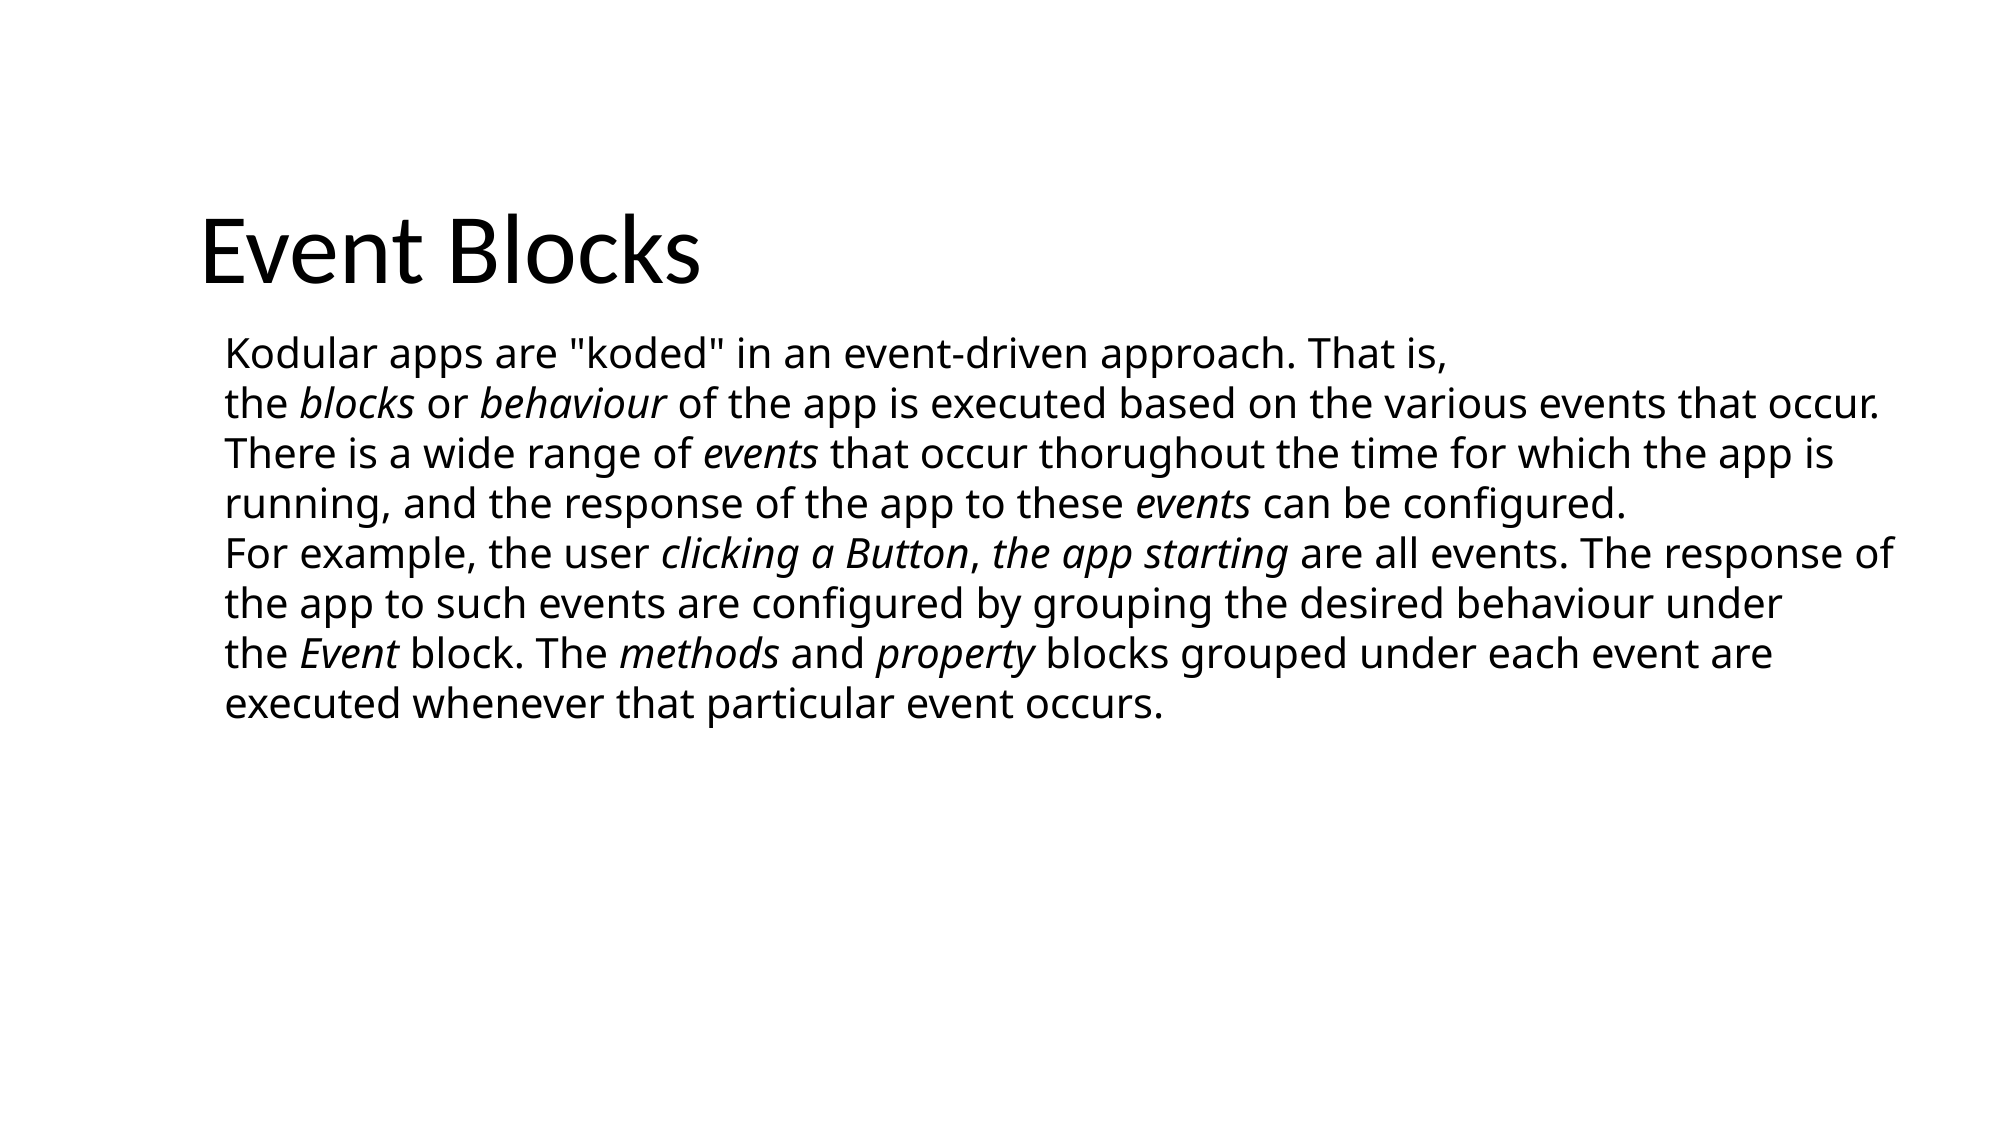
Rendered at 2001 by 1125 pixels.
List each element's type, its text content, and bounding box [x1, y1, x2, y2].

text_box Event Blocks [184, 115, 1859, 311]
text_box [184, 294, 1904, 549]
text_box Kodular apps are "koded" in an event-driven approach. That is, the blocks or behaviour of the app is executed based on the various events that occur. There is a wide range of events that occur thorughout the time for which the app is running, and the response of the app to these events can be configured. For example, the user clicking a Button, the app starting are all events. The response of the app to such events are configured by grouping the desired behaviour under the Event block. The methods and property blocks grouped under each event are executed whenever that particular event occurs. [209, 319, 1929, 835]
